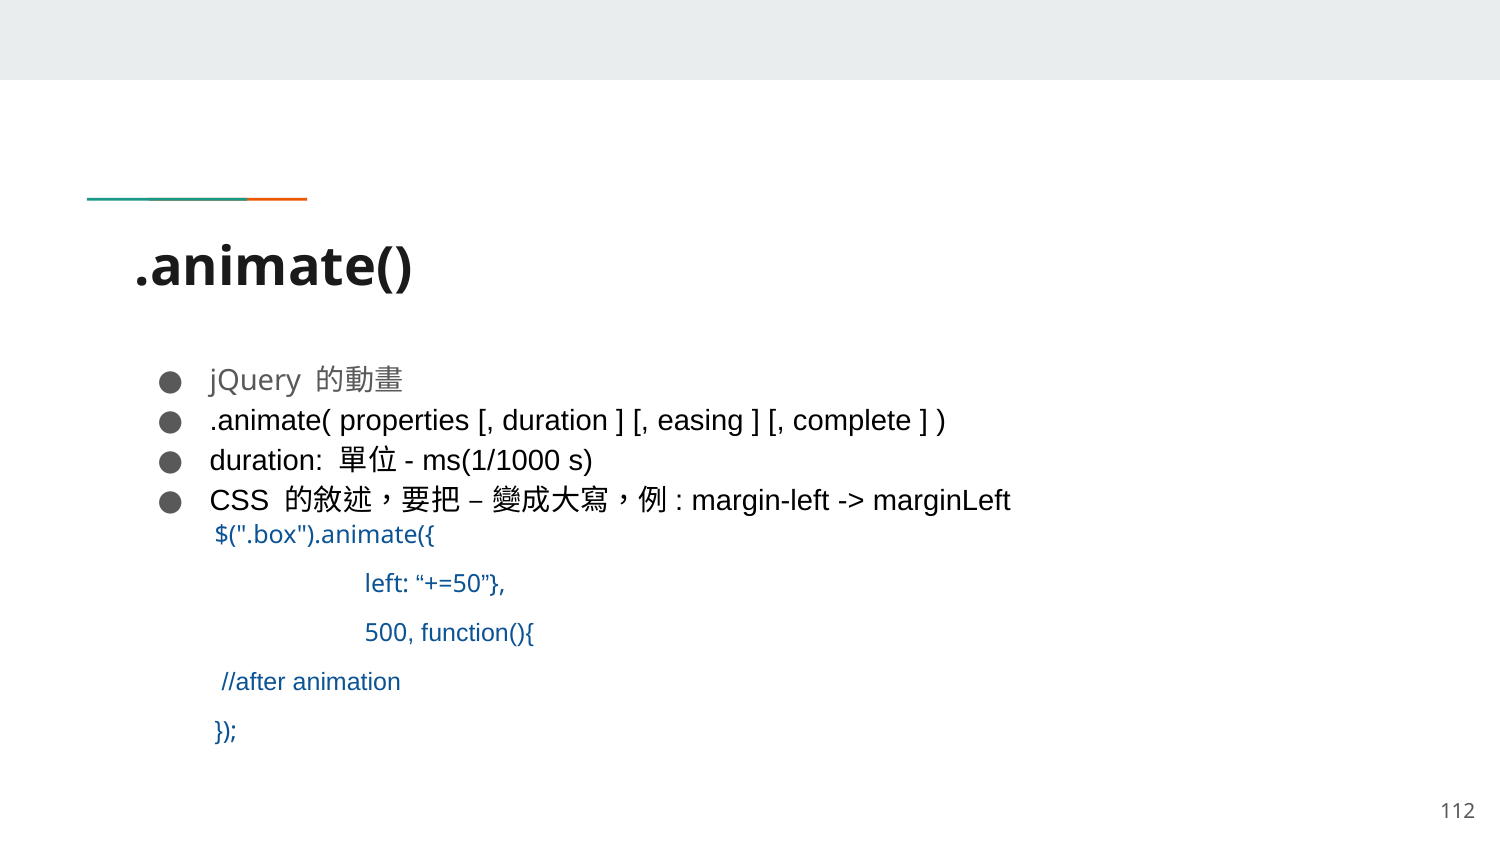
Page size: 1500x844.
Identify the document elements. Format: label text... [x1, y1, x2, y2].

slide_number ‹#› [1400, 779, 1491, 844]
text_box $(".box").animate({ left: “+=50”}, 500, function(){ //after animation }); [199, 498, 1098, 773]
list jQuery 的動畫 .animate( properties [, duration ] [, easing ] [, complete ] ) duration: 單位- ms(1/1000 s) CSS 的敘述，要把 – 變成大寫，例: margin-left -> marginLeft [119, 341, 1381, 712]
title .animate() [119, 216, 1381, 305]
